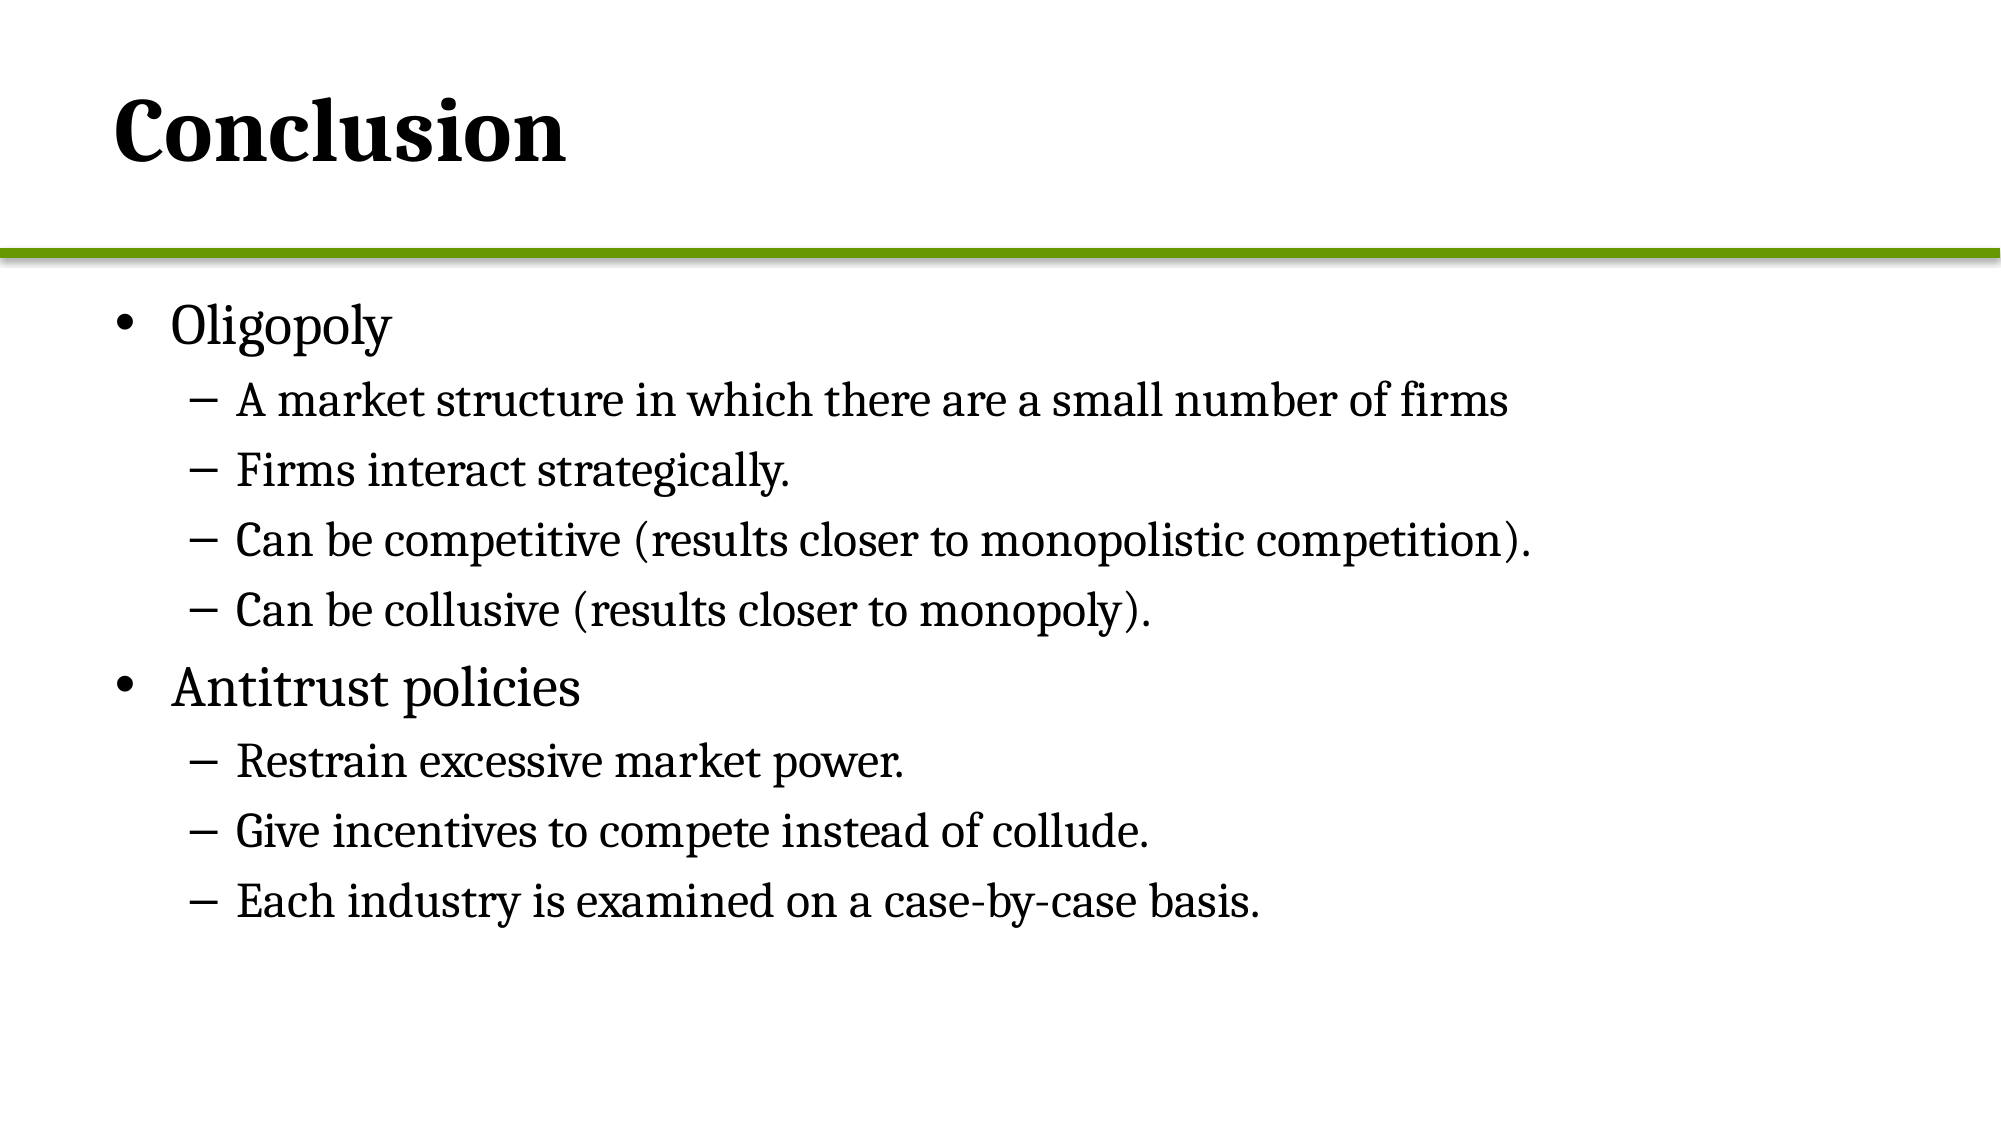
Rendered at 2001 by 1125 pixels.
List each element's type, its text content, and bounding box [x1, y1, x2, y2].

list Oligopoly A market structure in which there are a small number of firms Firms interact strategically. Can be competitive (results closer to monopolistic competition). Can be collusive (results closer to monopoly). Antitrust policies Restrain excessive market power. Give incentives to compete instead of collude. Each industry is examined on a case-by-case basis. [99, 278, 1900, 1083]
title Conclusion [99, 0, 1900, 251]
